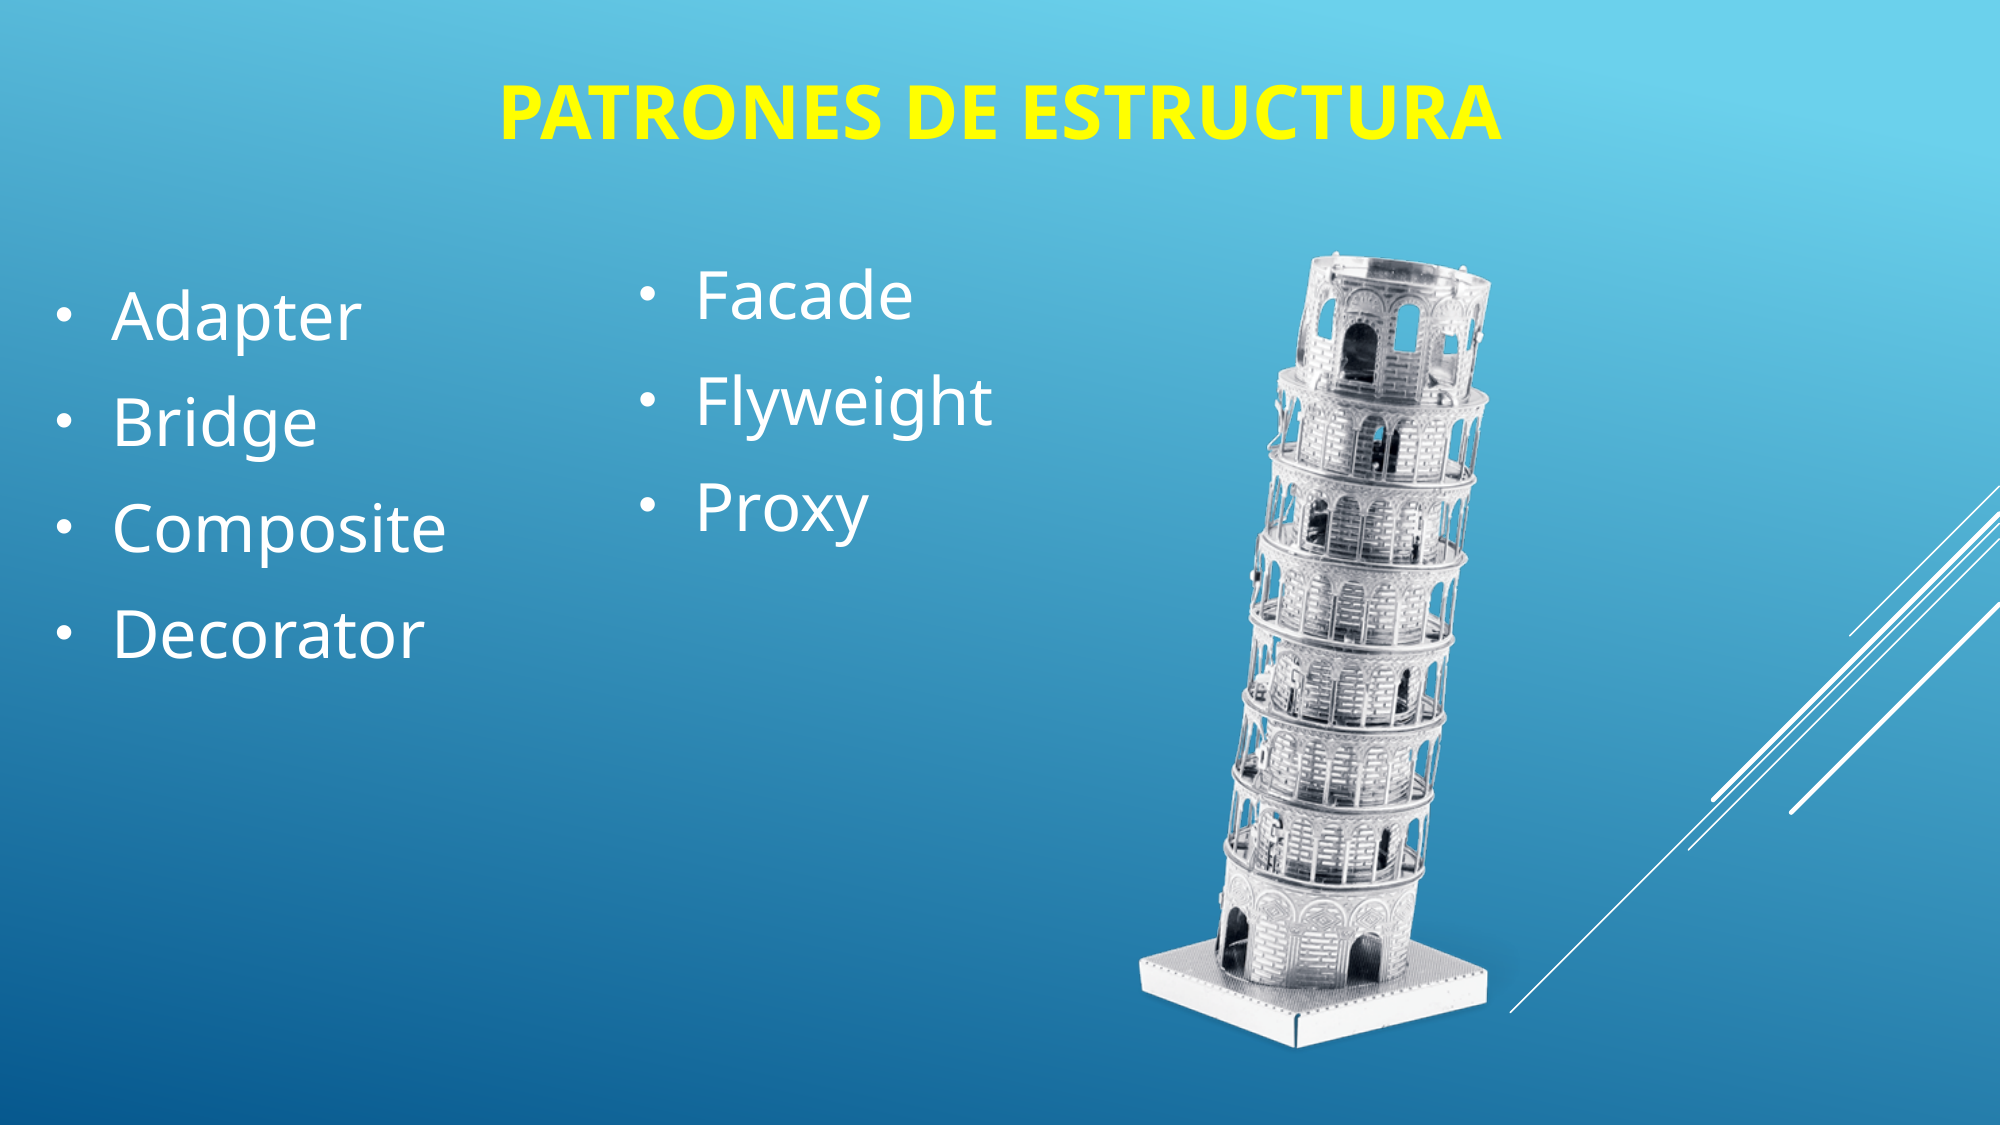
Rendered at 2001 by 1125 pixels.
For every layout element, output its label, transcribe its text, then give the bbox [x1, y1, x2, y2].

picture [1021, 239, 1632, 1077]
text_box Adapter Bridge Composite Decorator [39, 162, 669, 975]
text_box Patrones DE ESTRUCTURA [0, 0, 2000, 162]
text_box Facade Flyweight Proxy [623, 162, 1252, 720]
